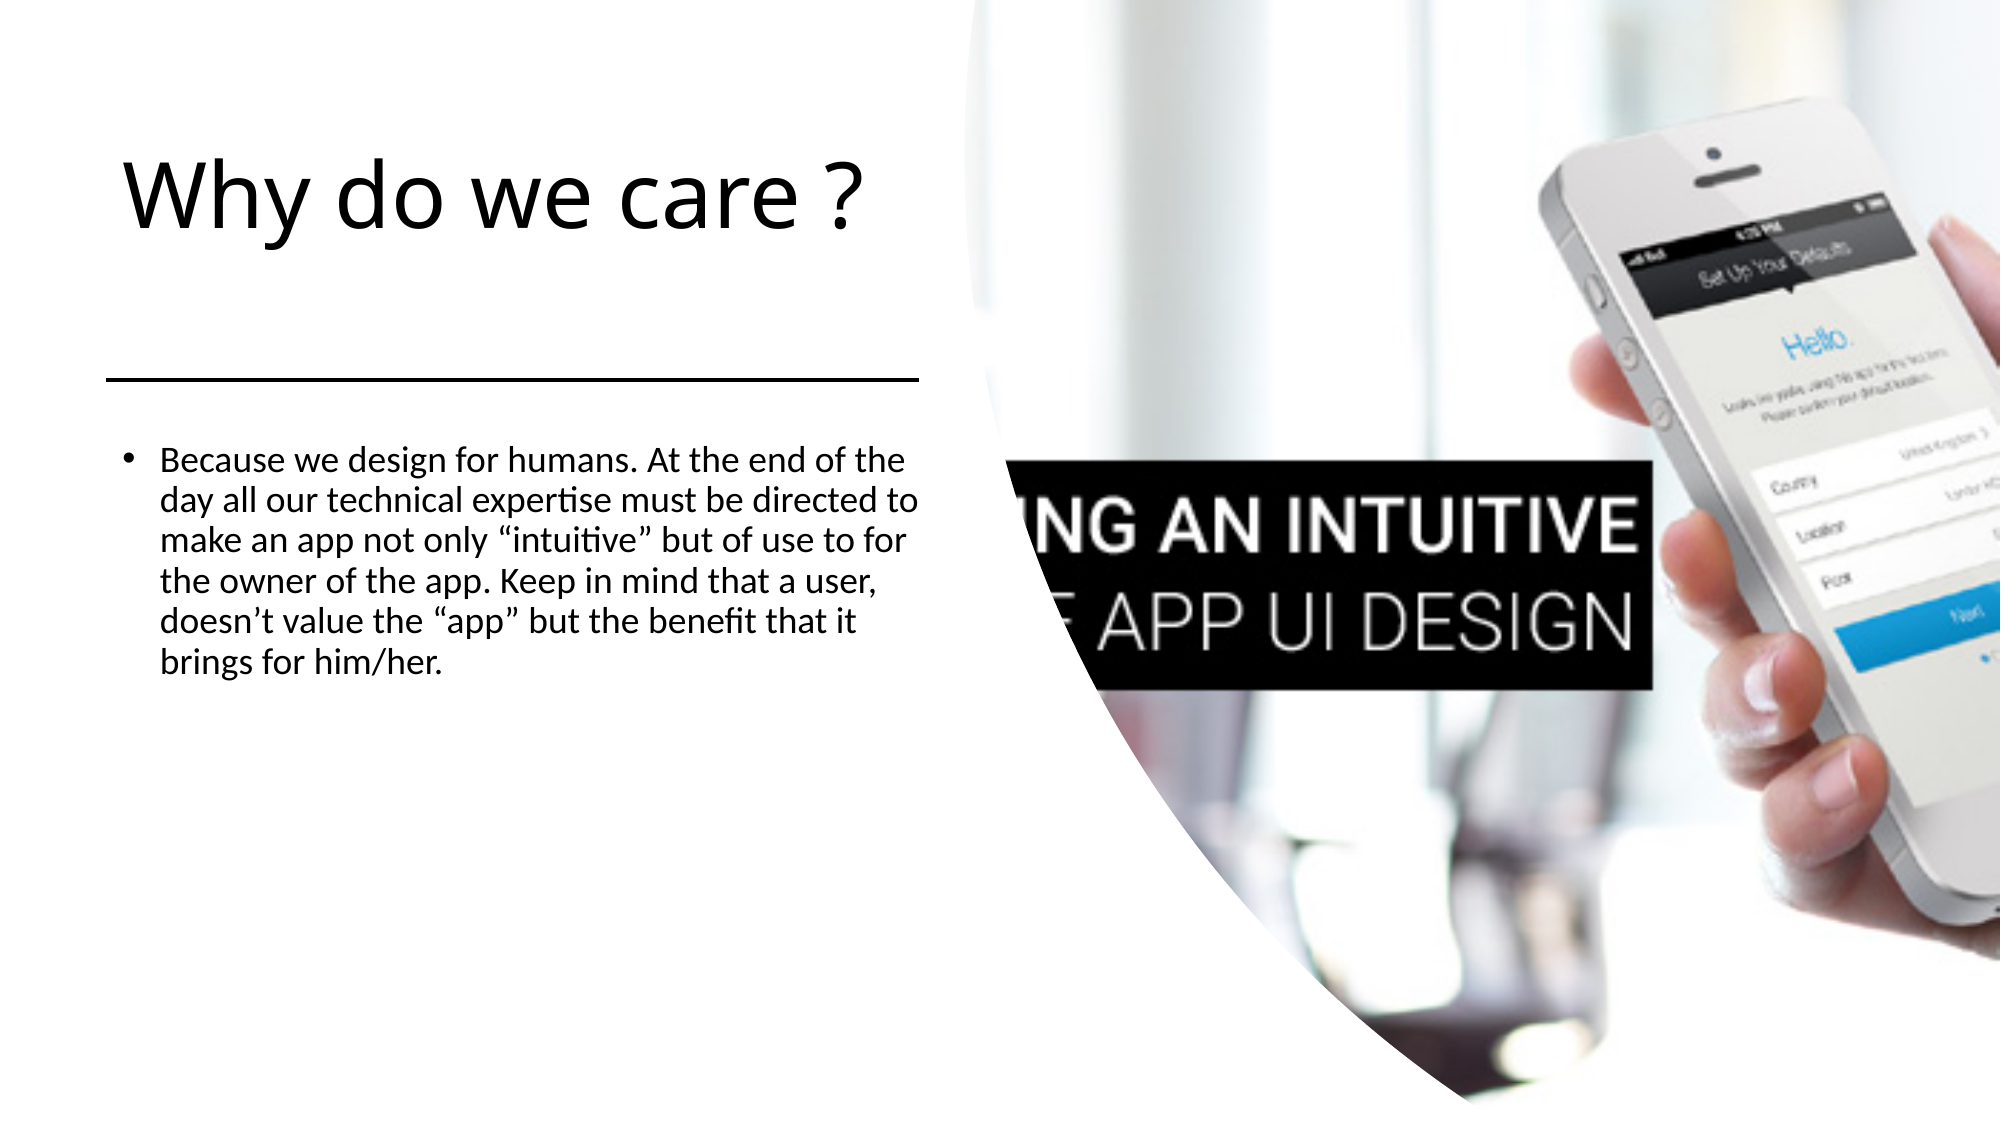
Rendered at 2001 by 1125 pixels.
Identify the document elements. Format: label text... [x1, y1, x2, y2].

title Why do we care ? [107, 59, 948, 338]
picture [964, 0, 2000, 1125]
list Because we design for humans. At the end of the day all our technical expertise must be directed to make an app not only “intuitive” but of use to for the owner of the app. Keep in mind that a user, doesn’t value the “app” but the benefit that it brings for him/her. [107, 432, 948, 1001]
